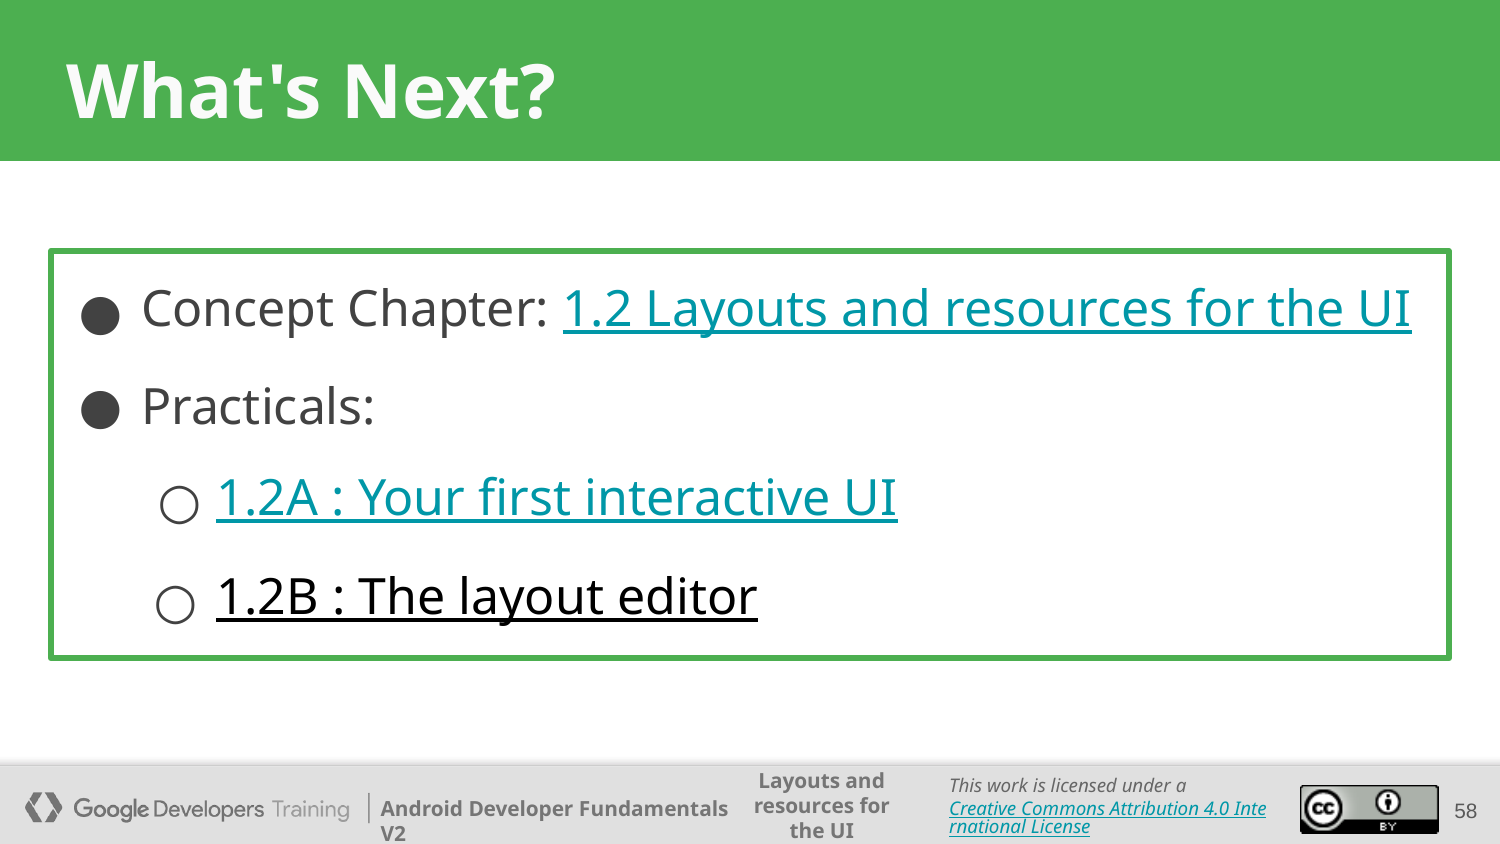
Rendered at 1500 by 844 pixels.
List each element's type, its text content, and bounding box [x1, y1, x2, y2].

picture [0, 161, 1500, 844]
text_box Concept Chapter: 1.2 Layouts and resources for the UI Practicals: 1.2A : Your first interactive UI 1.2B : The layout editor [51, 250, 1449, 659]
slide_number 58 [1402, 777, 1493, 842]
title What's Next? [51, 28, 1449, 122]
